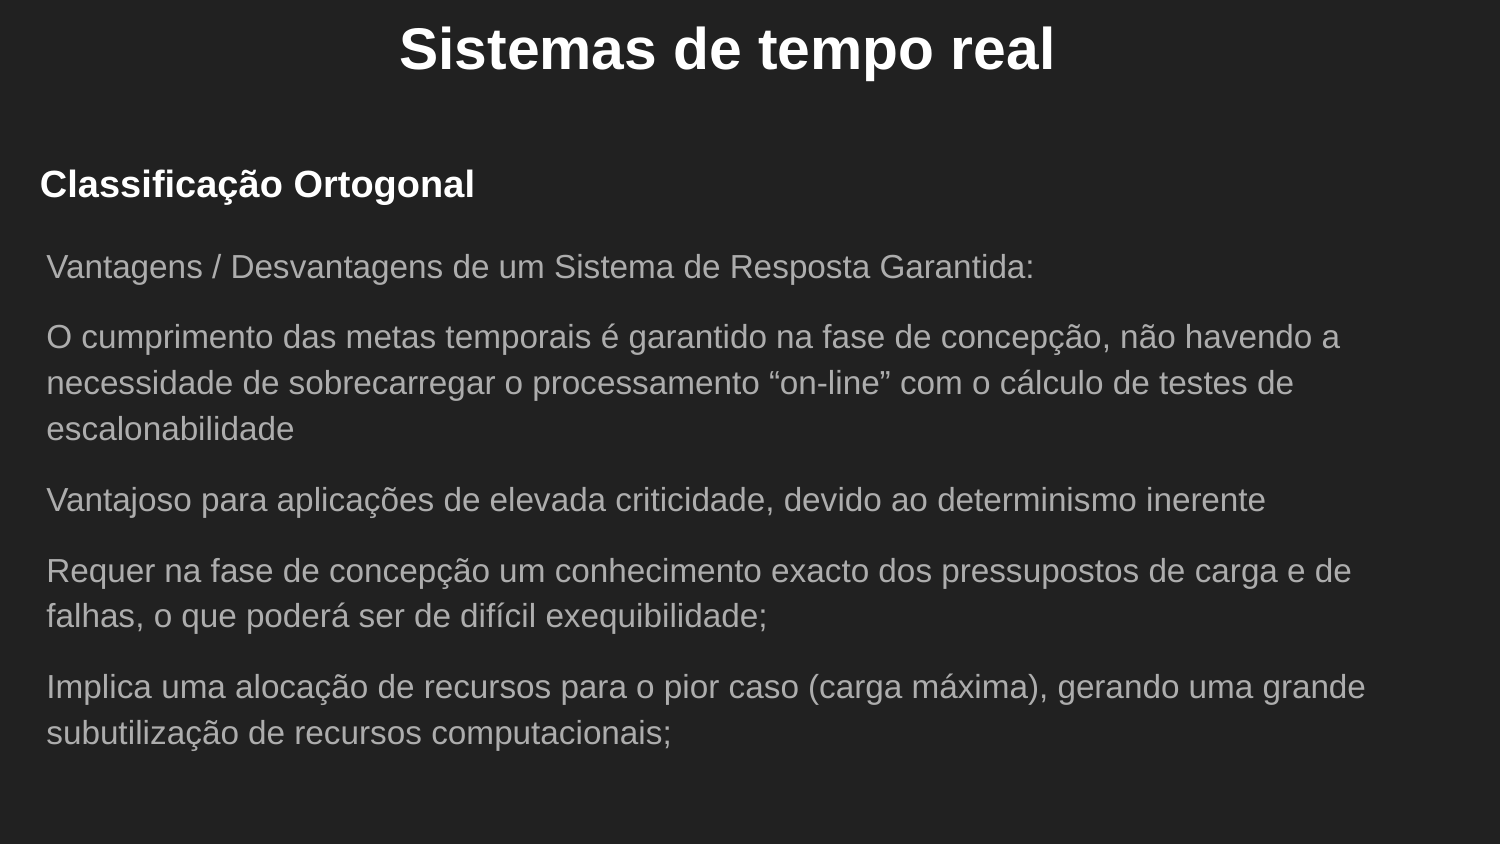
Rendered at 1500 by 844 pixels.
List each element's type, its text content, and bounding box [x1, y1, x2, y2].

list Vantagens / Desvantagens de um Sistema de Resposta Garantida: O cumprimento das metas temporais é garantido na fase de concepção, não havendo a necessidade de sobrecarregar o processamento “on-line” com o cálculo de testes de escalonabilidade Vantajoso para aplicações de elevada criticidade, devido ao determinismo inerente Requer na fase de concepção um conhecimento exacto dos pressupostos de carga e de falhas, o que poderá ser de difícil exequibilidade; Implica uma alocação de recursos para o pior caso (carga máxima), gerando uma grande subutilização de recursos computacionais; [31, 223, 1430, 785]
title Classificação Ortogonal [25, 137, 1423, 271]
title Sistemas de tempo real [384, 0, 1500, 90]
